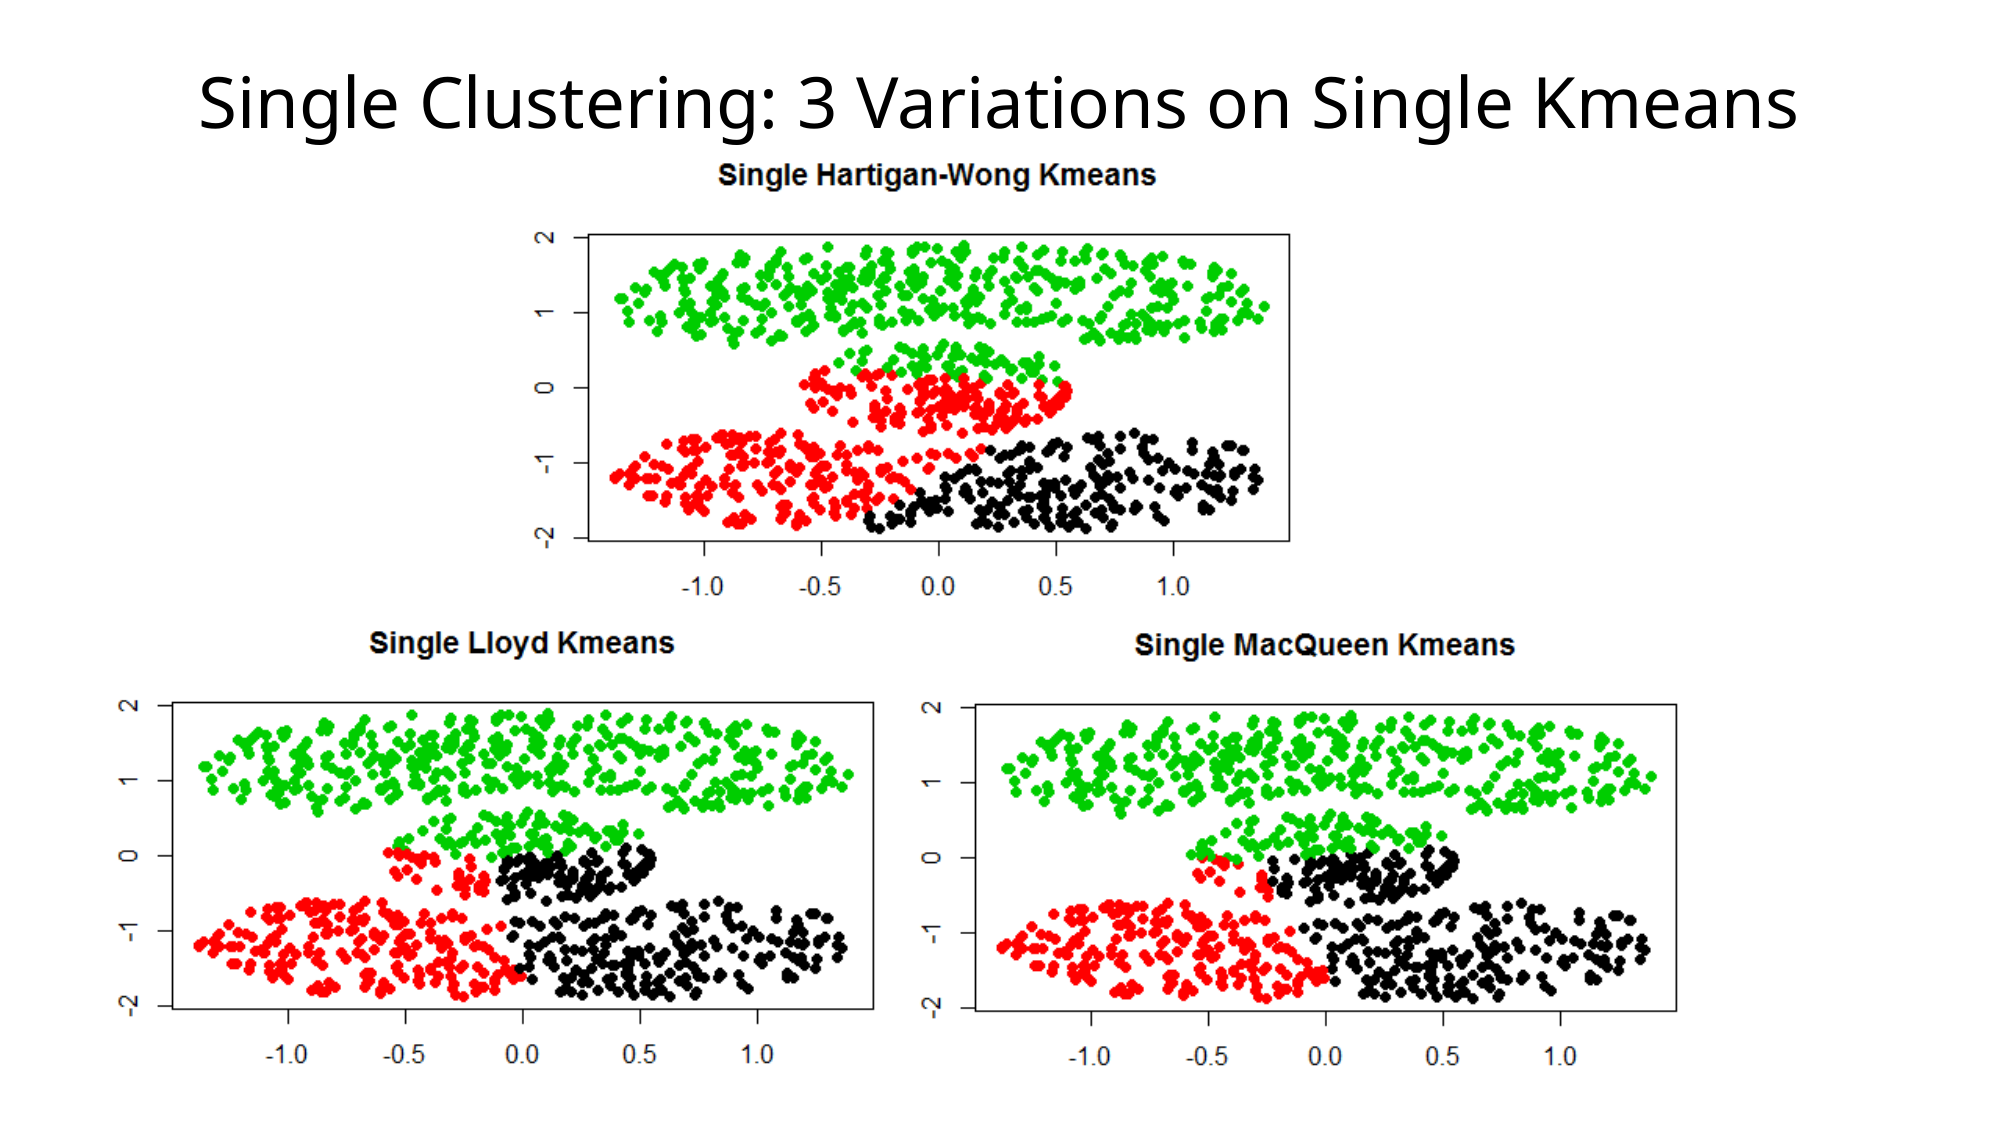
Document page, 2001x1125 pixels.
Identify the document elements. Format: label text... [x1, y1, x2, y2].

picture [102, 151, 1692, 1095]
title Single Clustering: 3 Variations on Single Kmeans [137, 59, 1863, 206]
